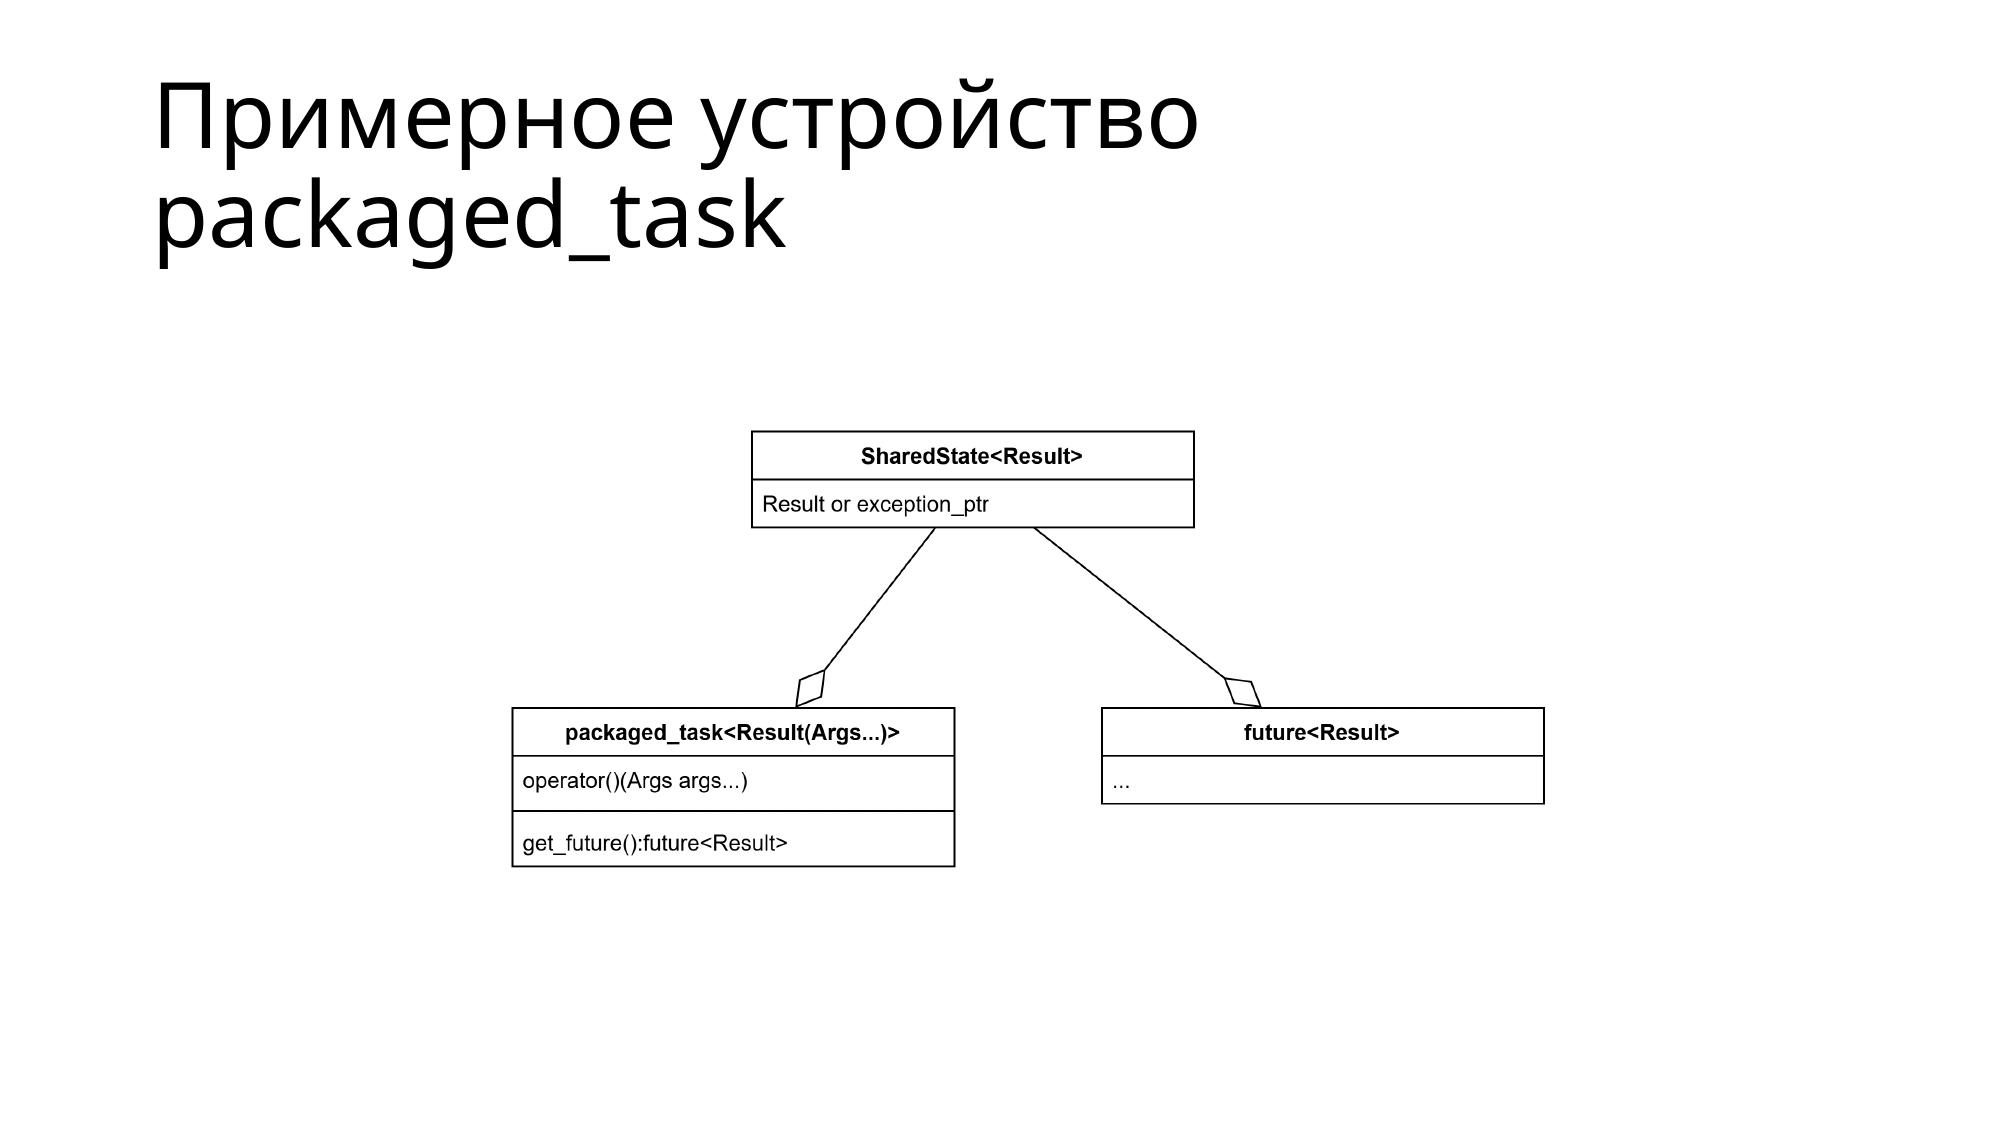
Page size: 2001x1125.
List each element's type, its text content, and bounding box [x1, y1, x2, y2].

picture [492, 411, 1563, 892]
title Примерное устройство packaged_task [137, 59, 1863, 278]
